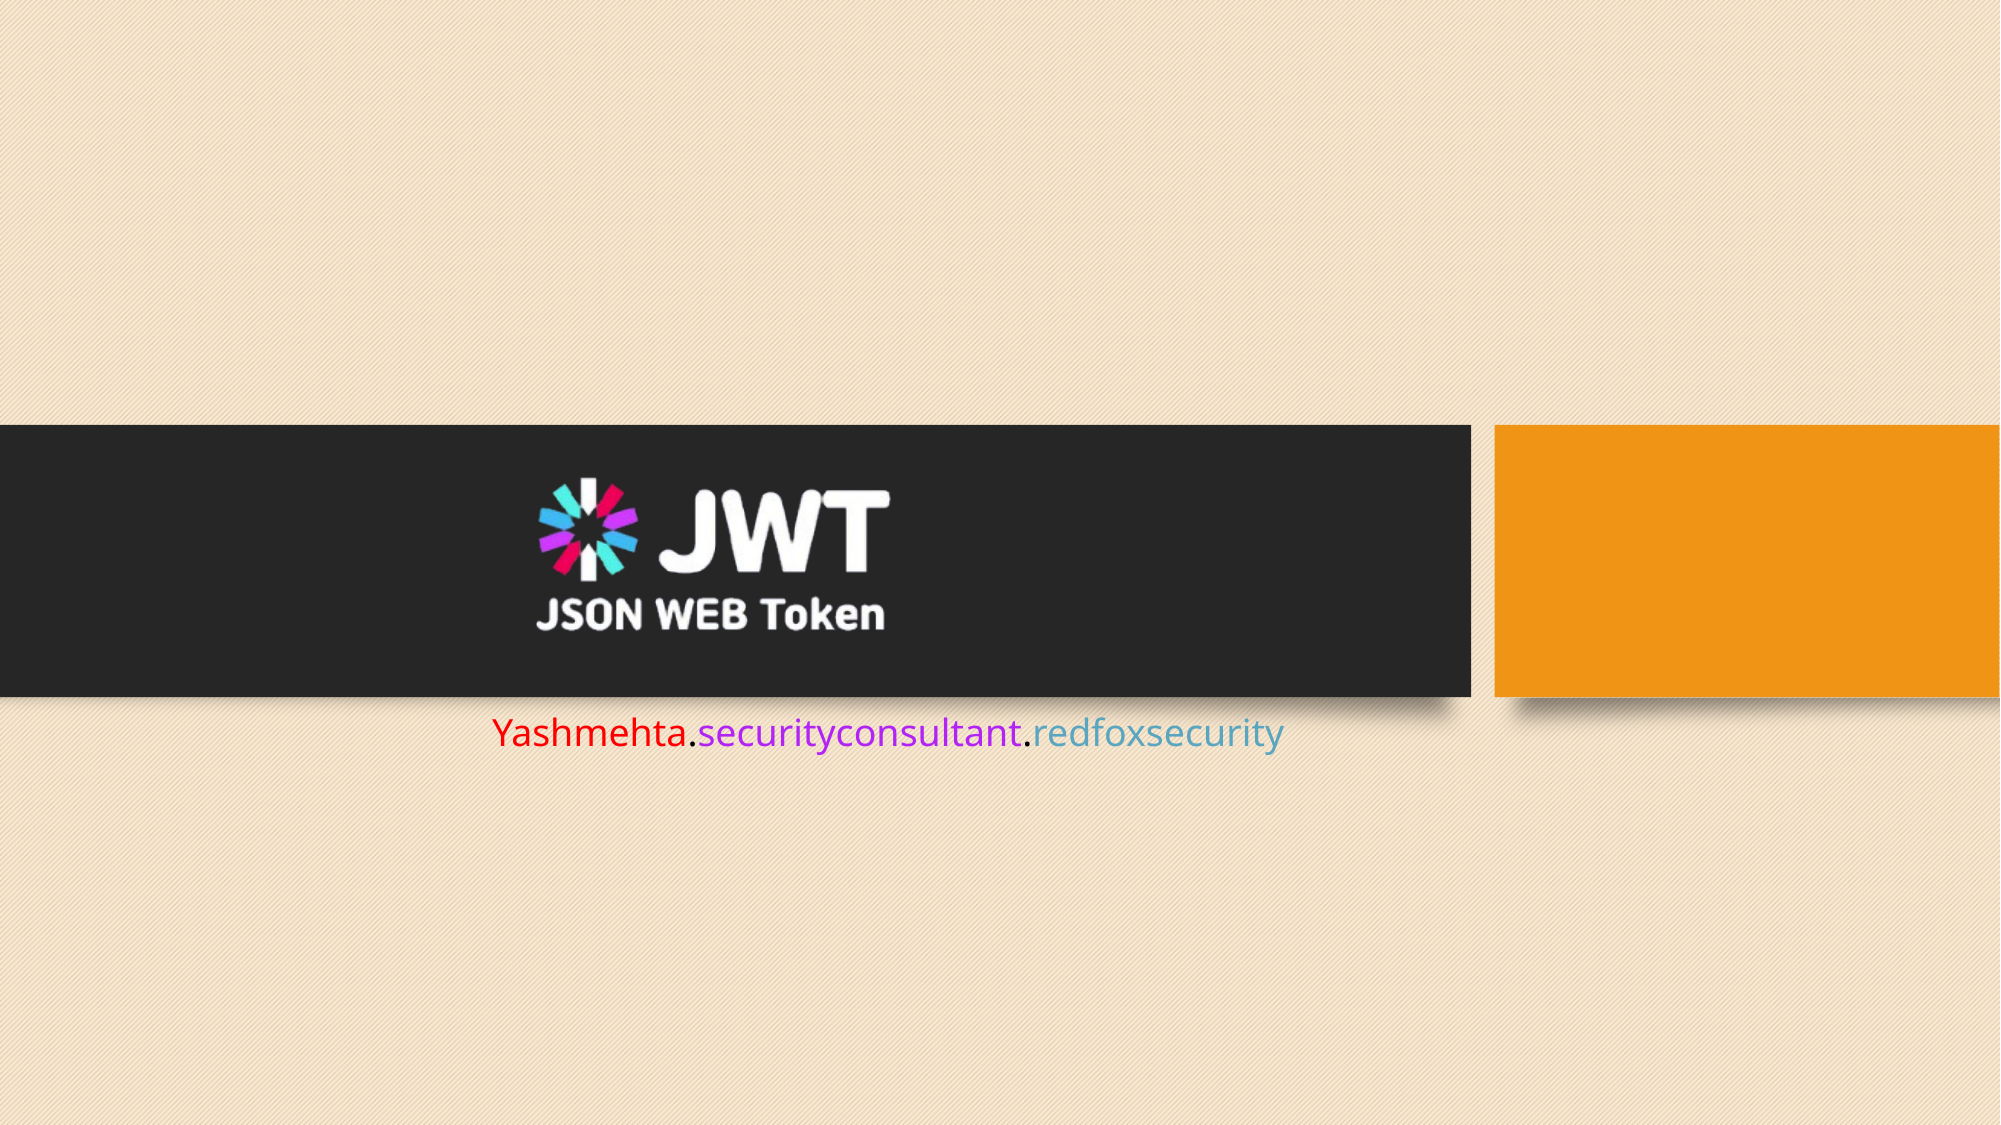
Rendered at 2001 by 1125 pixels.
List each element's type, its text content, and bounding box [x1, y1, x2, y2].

picture [0, 698, 1472, 742]
picture [1494, 698, 2000, 742]
text_box Yashmehta.securityconsultant.redfoxsecurity [477, 702, 1300, 762]
picture [489, 436, 944, 689]
